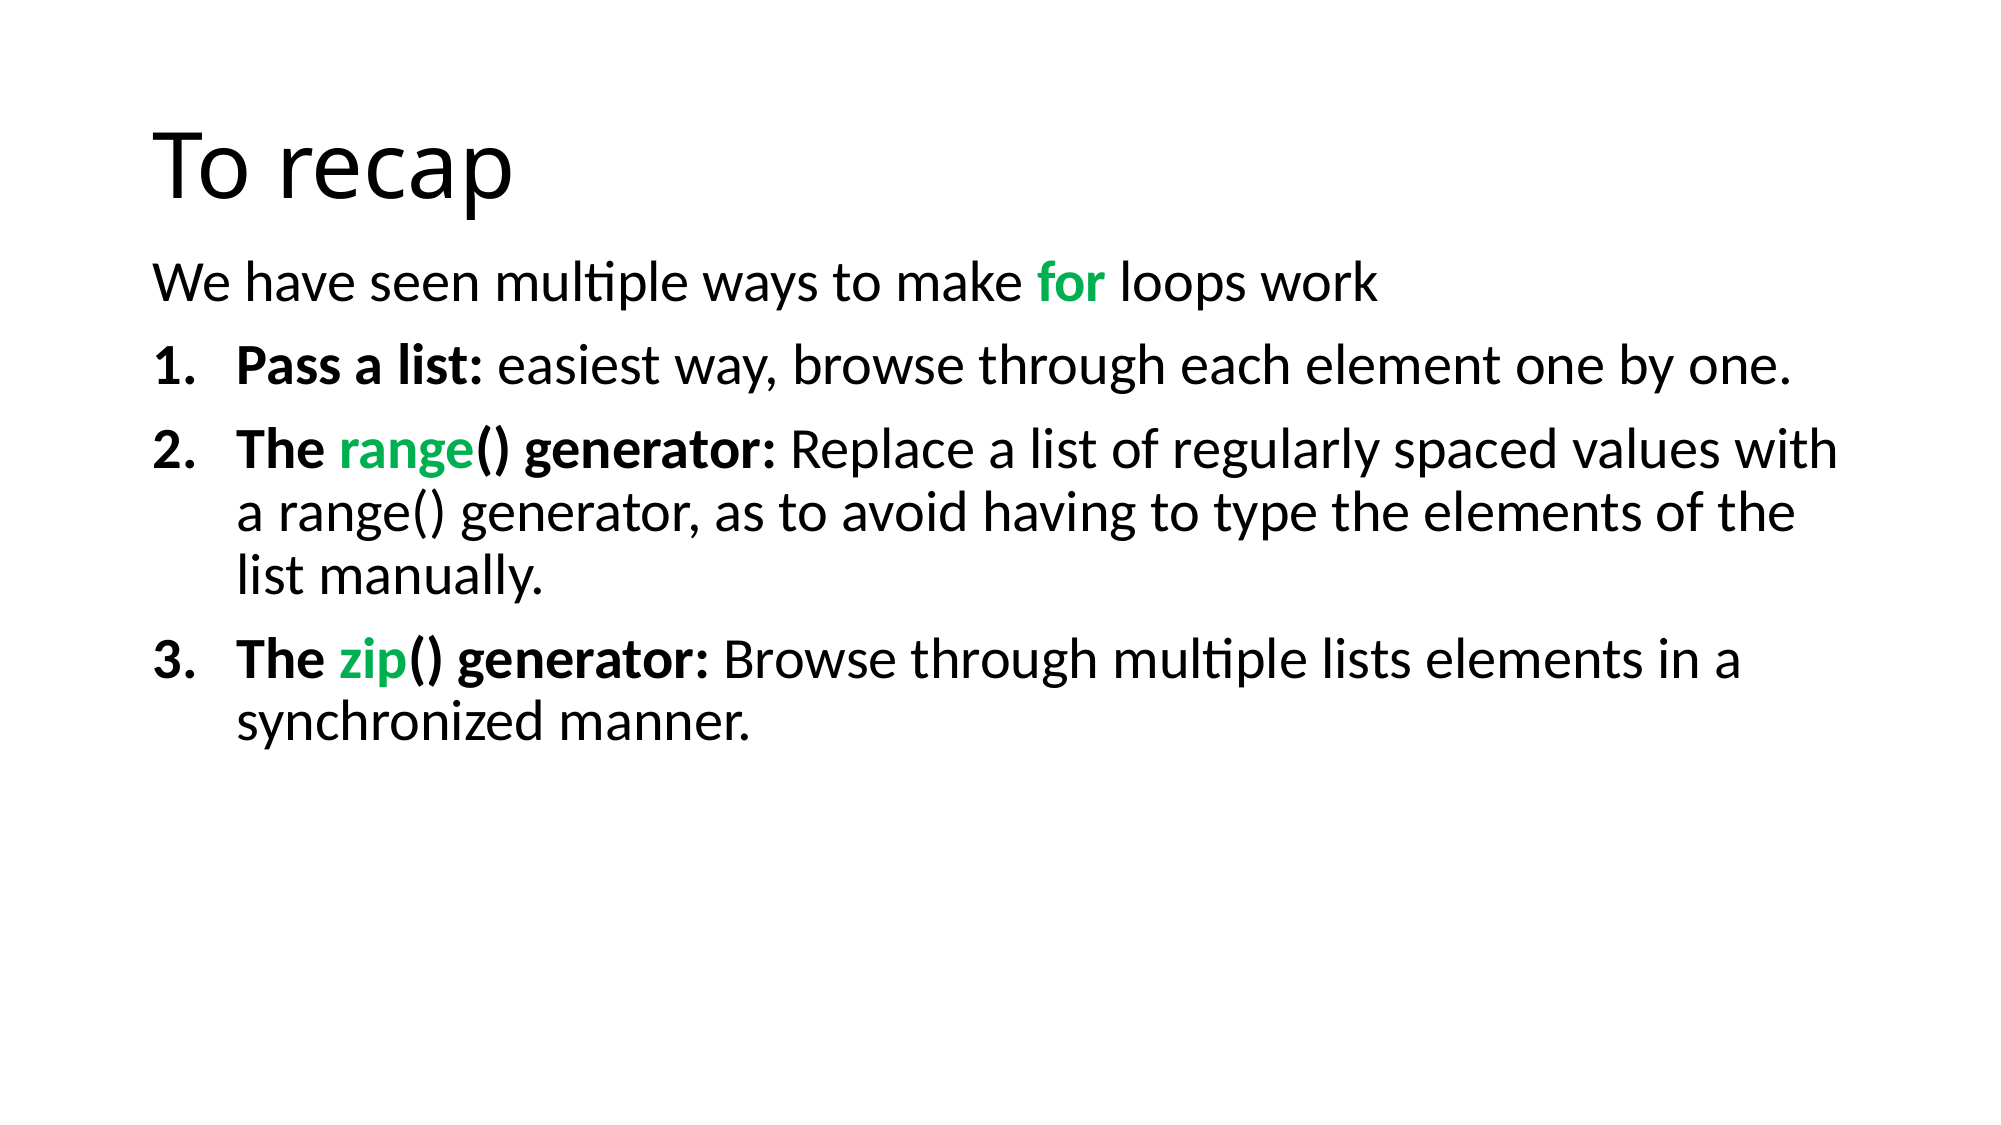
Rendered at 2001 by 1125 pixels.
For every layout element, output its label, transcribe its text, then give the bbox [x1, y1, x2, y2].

list We have seen multiple ways to make for loops work Pass a list: easiest way, browse through each element one by one. The range() generator: Replace a list of regularly spaced values with a range() generator, as to avoid having to type the elements of the list manually. The zip() generator: Browse through multiple lists elements in a synchronized manner. [137, 243, 1863, 1125]
title To recap [137, 59, 1863, 243]
